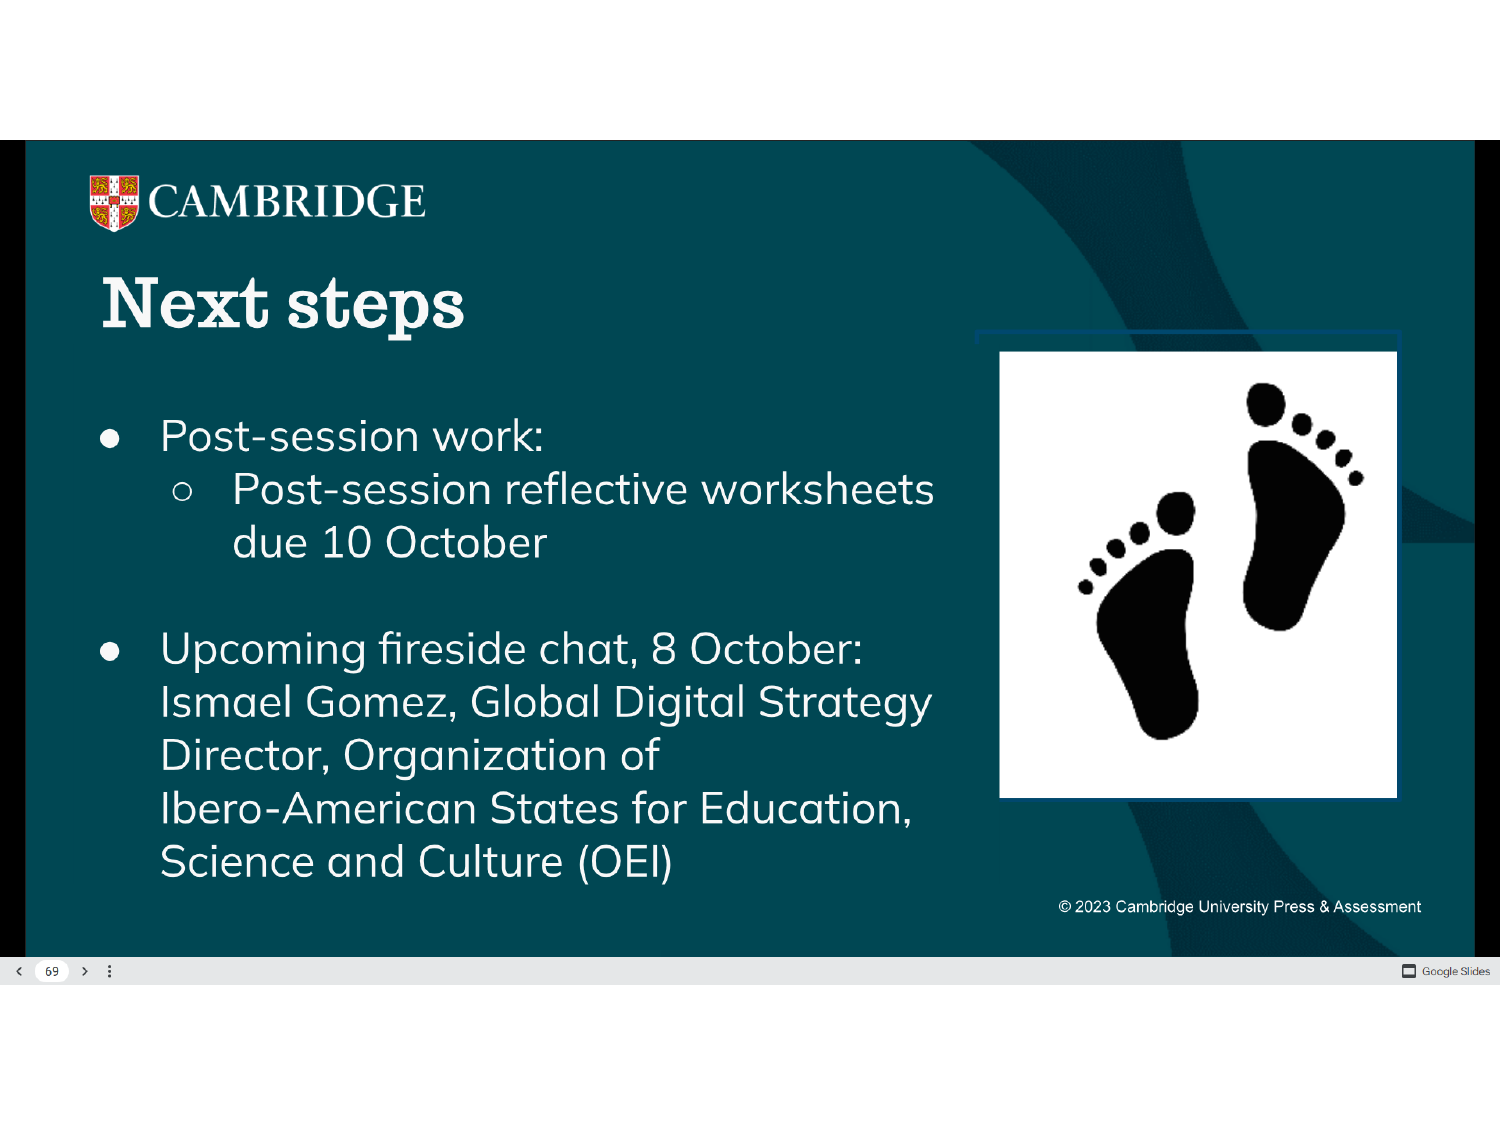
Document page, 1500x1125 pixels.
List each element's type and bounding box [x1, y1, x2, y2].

picture [1182, 904, 1192, 911]
picture [1275, 901, 1282, 912]
picture [1232, 904, 1244, 912]
picture [0, 140, 1500, 985]
picture [1251, 901, 1255, 912]
